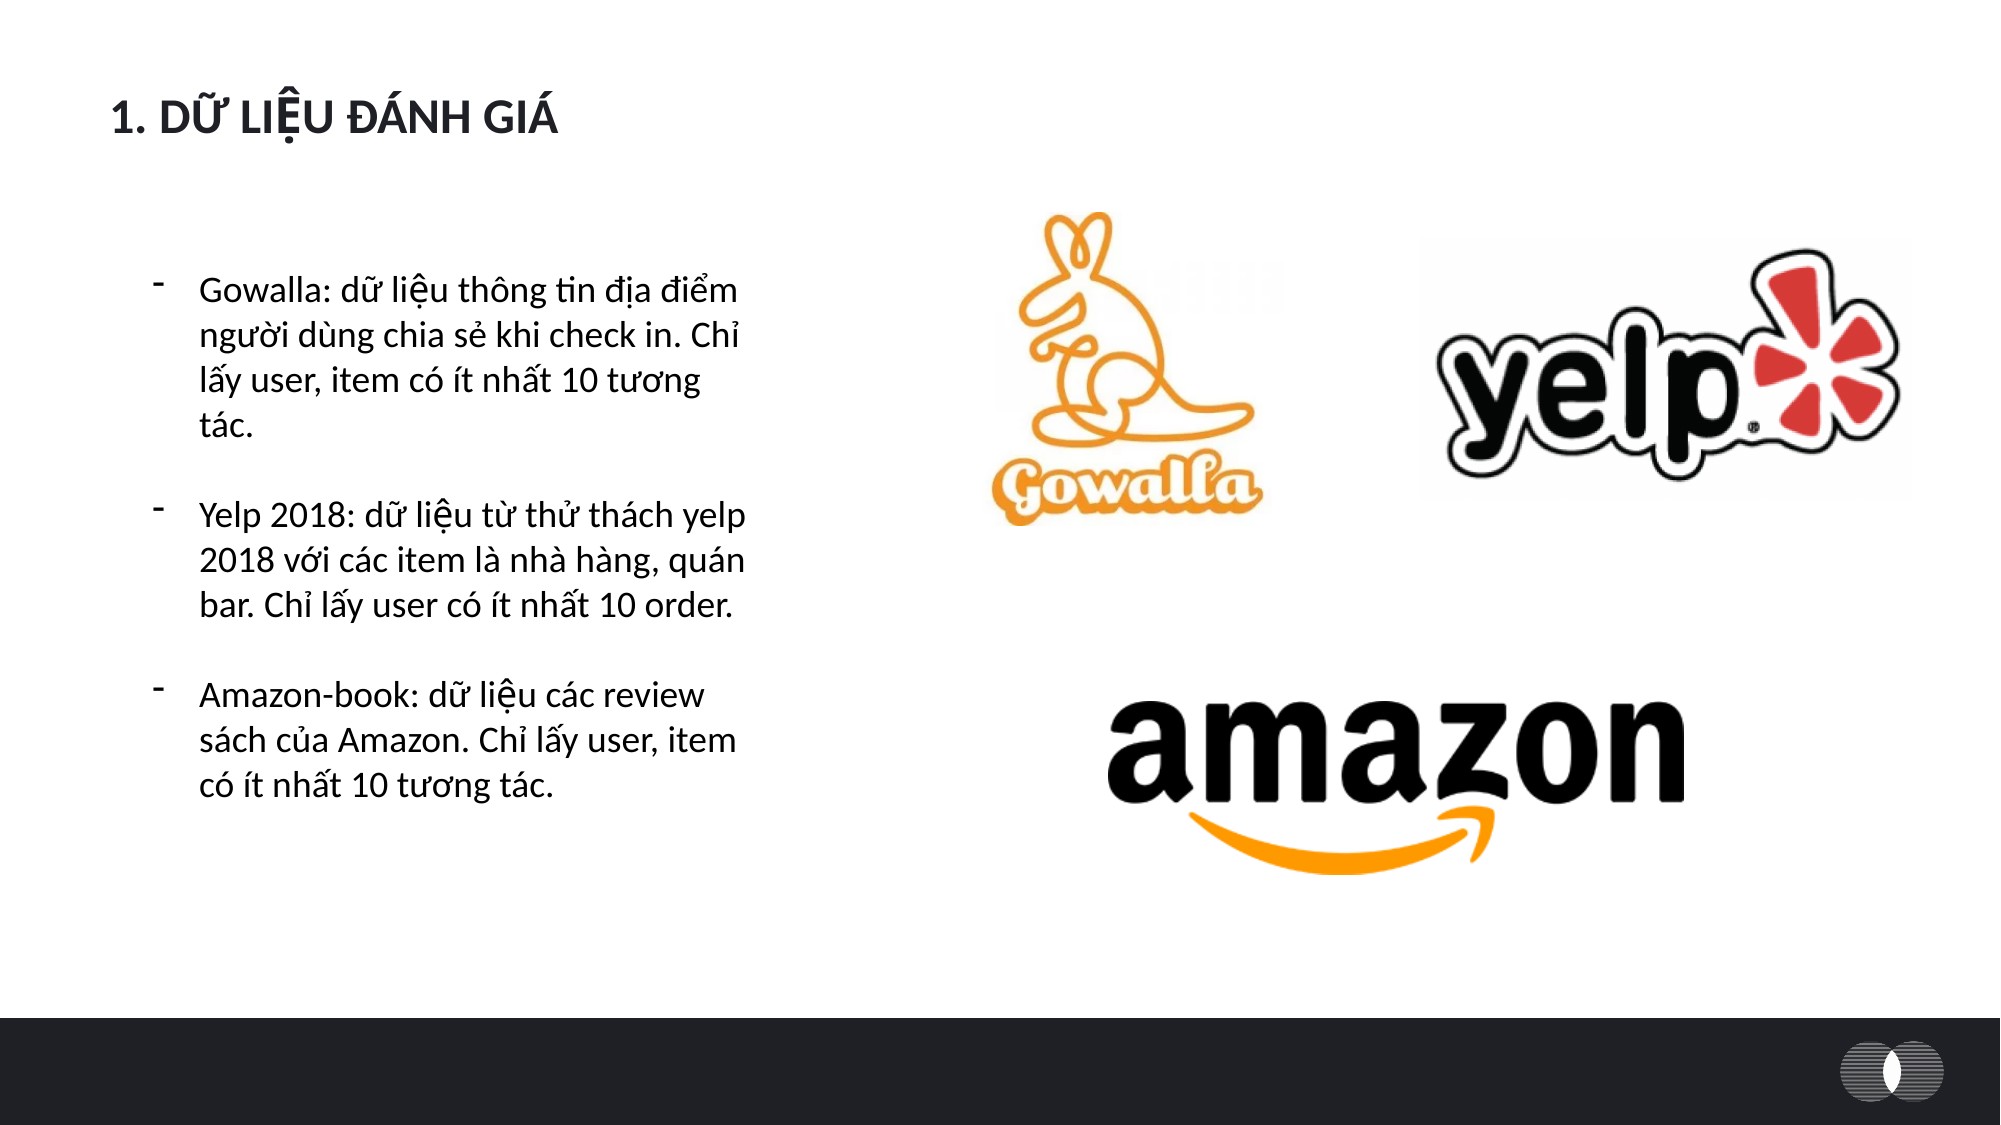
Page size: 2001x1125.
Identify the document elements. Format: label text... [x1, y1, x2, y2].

picture [1840, 1041, 1944, 1102]
picture [971, 212, 1284, 526]
picture [1419, 237, 1913, 501]
text_box 1. DỮ LIỆU ĐÁNH GIÁ [94, 76, 1186, 152]
text_box Gowalla: dữ liệu thông tin địa điểm người dùng chia sẻ khi check in. Chỉ lấy user, item có ít nhất 10 tương tác. Yelp 2018: dữ liệu từ thử thách yelp 2018 với các item là nhà hàng, quán bar. Chỉ lấy user có ít nhất 10 order. Amazon-book: dữ liệu các review sách của Amazon. Chỉ lấy user, item có ít nhất 10 tương tác. [137, 257, 772, 812]
text_box [0, 1018, 2000, 1125]
picture [1108, 701, 1684, 875]
